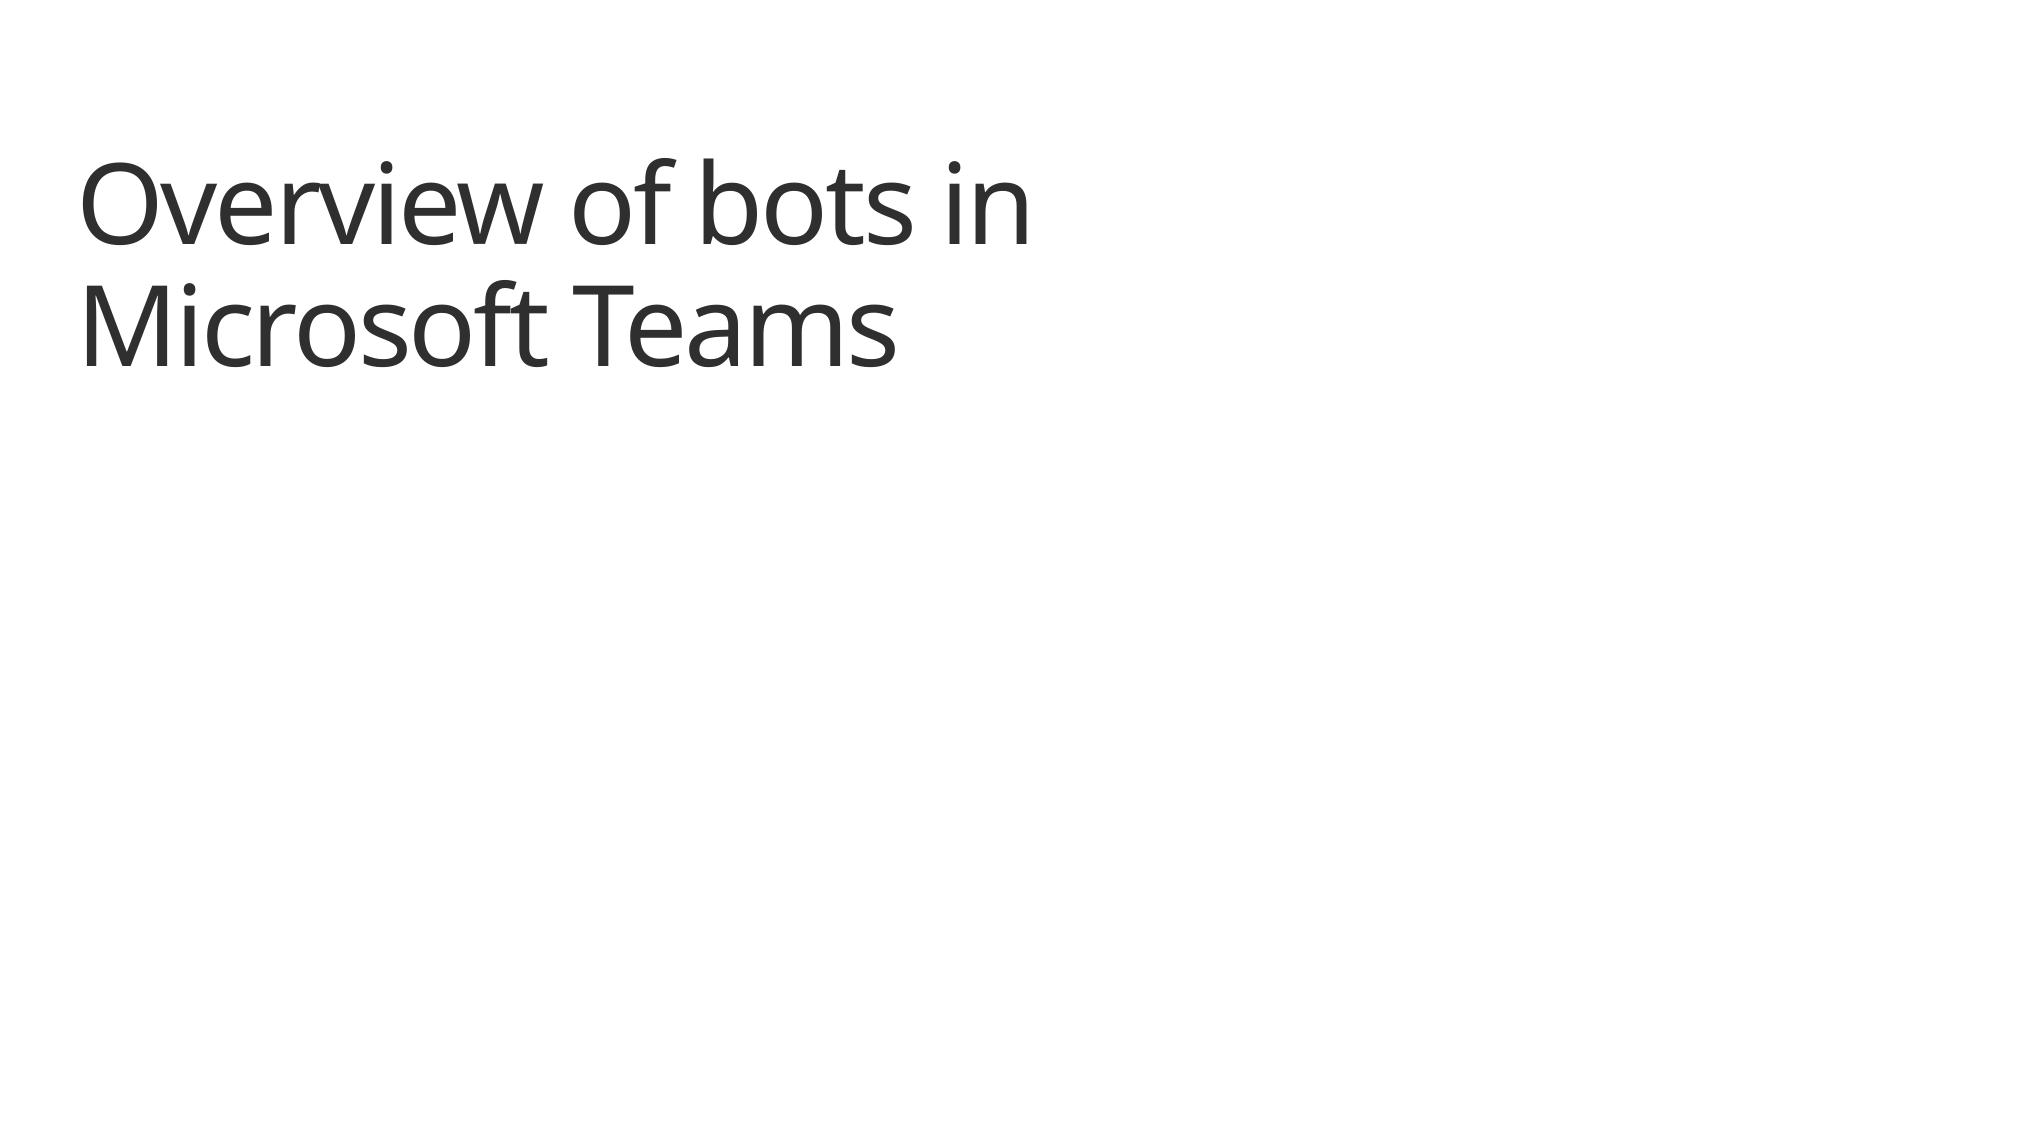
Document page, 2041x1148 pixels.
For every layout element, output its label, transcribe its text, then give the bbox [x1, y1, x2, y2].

title Overview of bots in Microsoft Teams [76, 147, 1324, 743]
